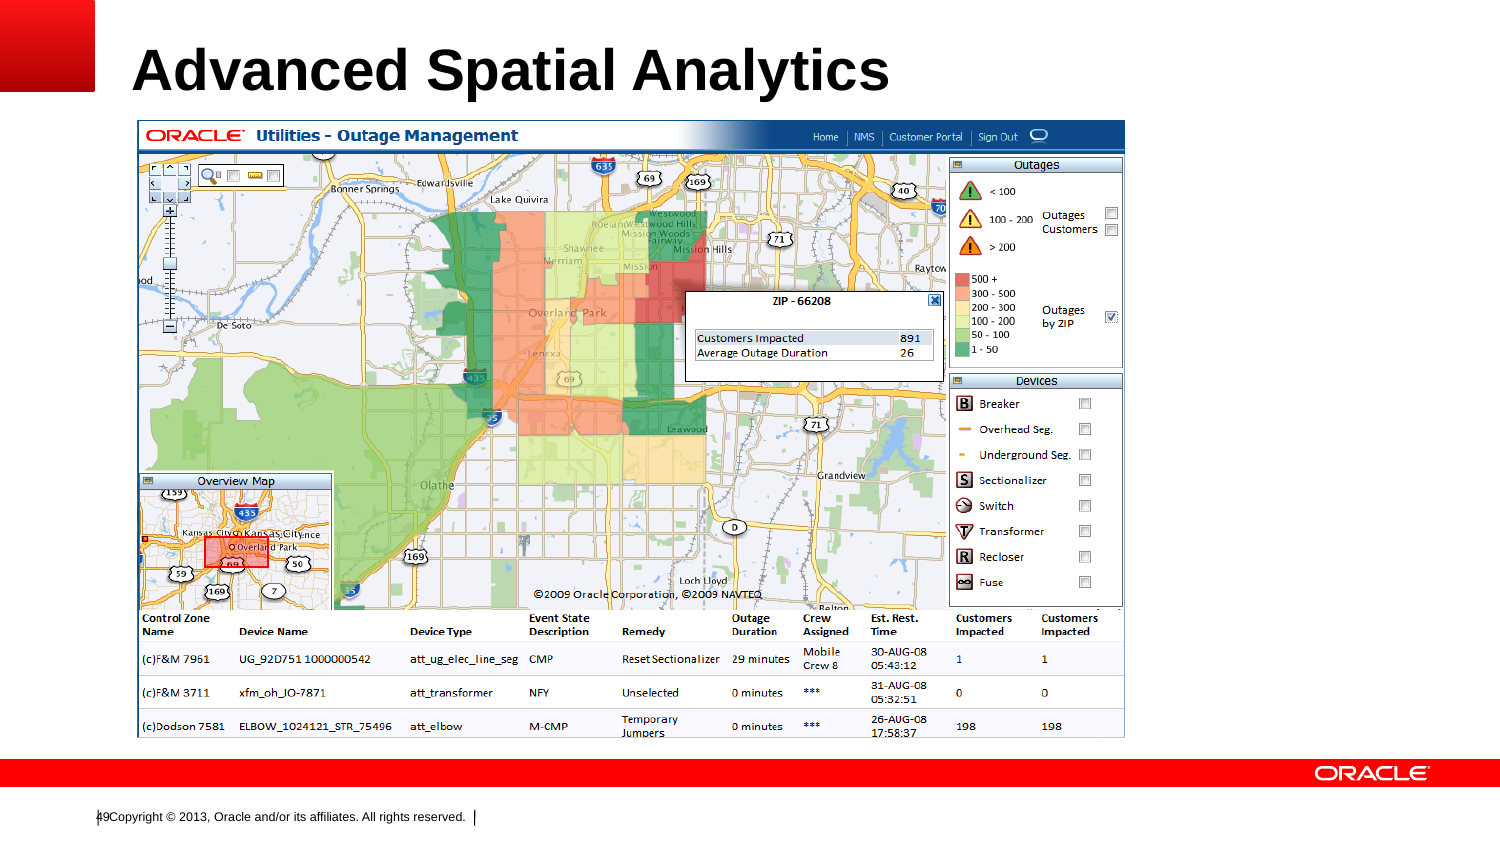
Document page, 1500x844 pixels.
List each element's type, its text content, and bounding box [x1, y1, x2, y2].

picture [0, 759, 1500, 787]
picture [137, 120, 1126, 738]
title Advanced Spatial Analytics [131, 40, 1482, 107]
